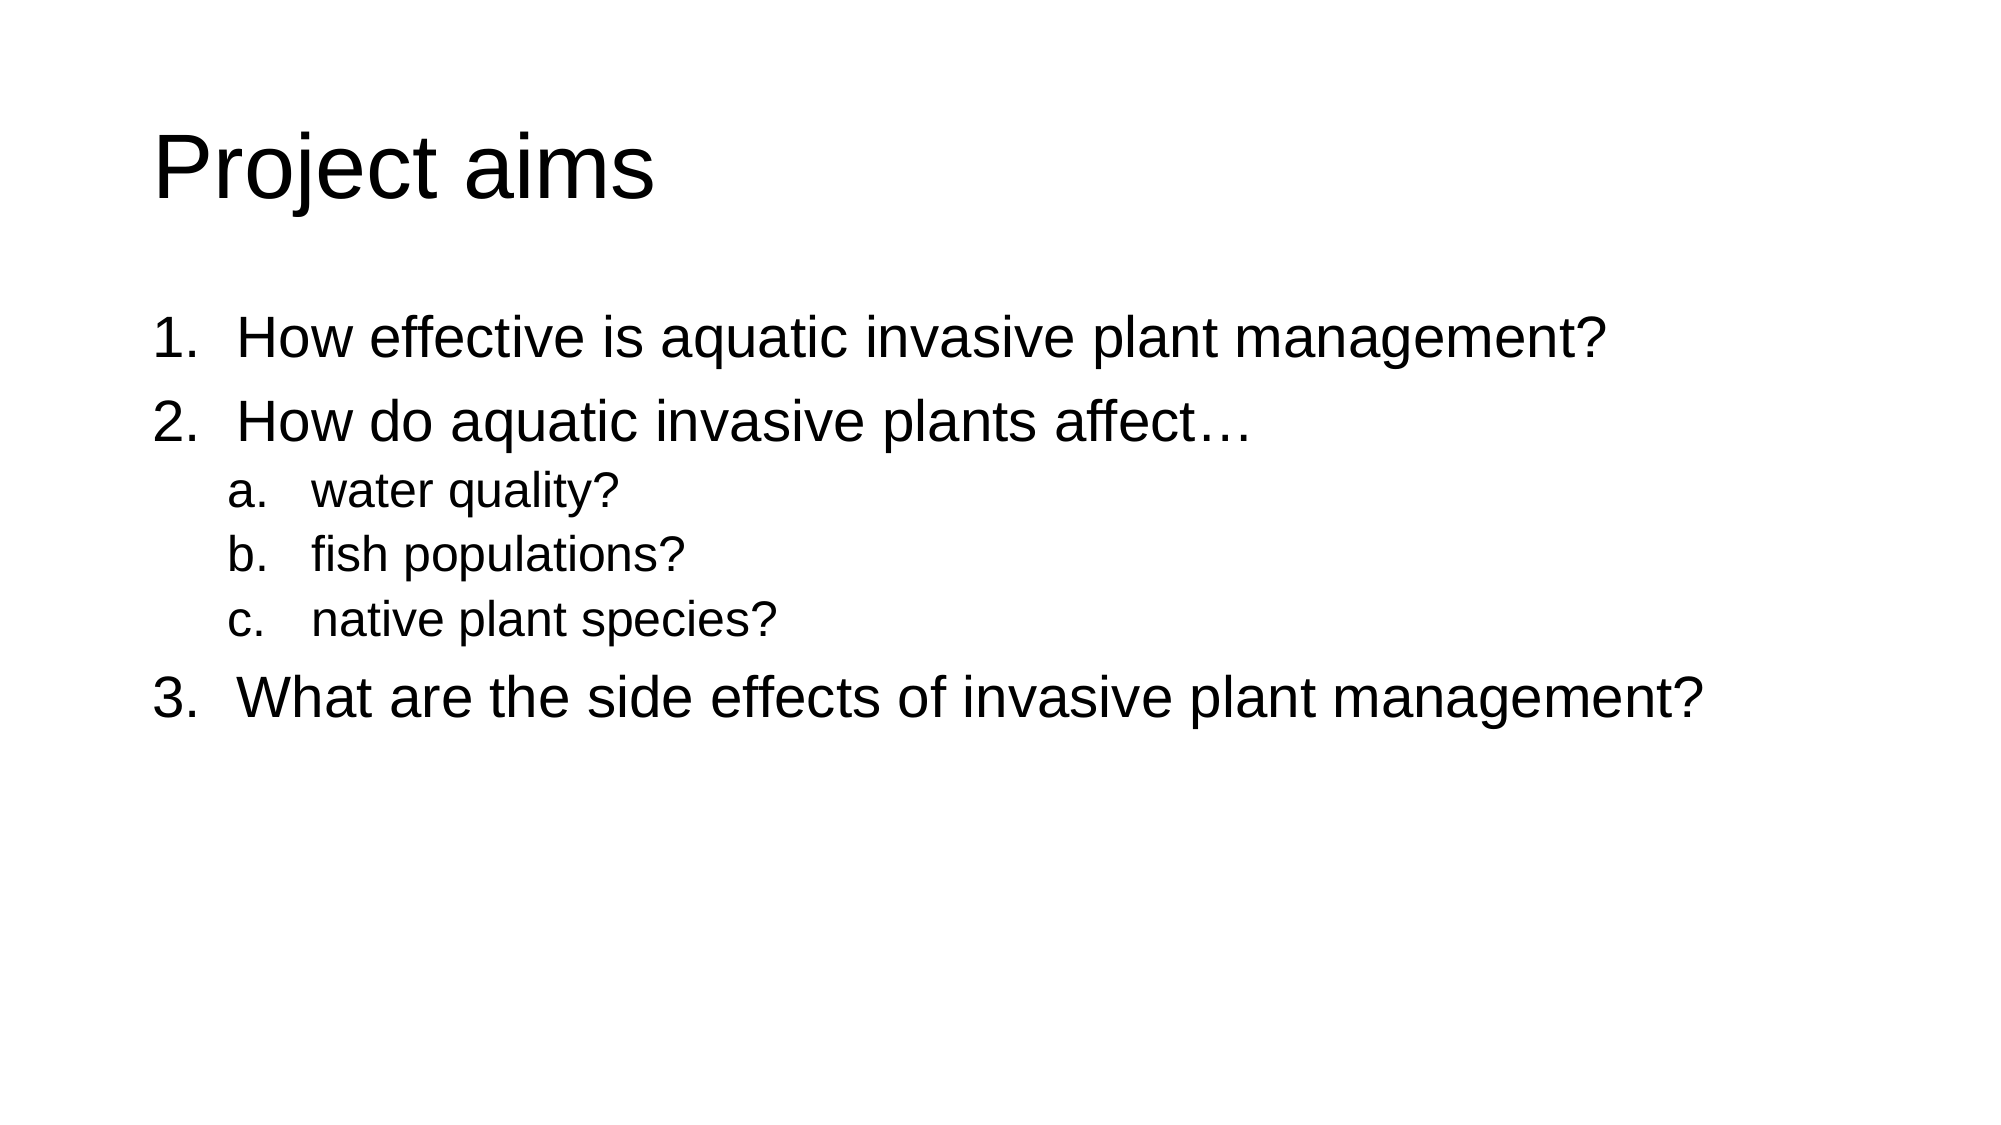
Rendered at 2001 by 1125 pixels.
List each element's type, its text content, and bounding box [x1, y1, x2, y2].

title Project aims [137, 59, 1863, 278]
list How effective is aquatic invasive plant management? How do aquatic invasive plants affect… water quality? fish populations? native plant species? What are the side effects of invasive plant management? [137, 299, 1863, 1014]
